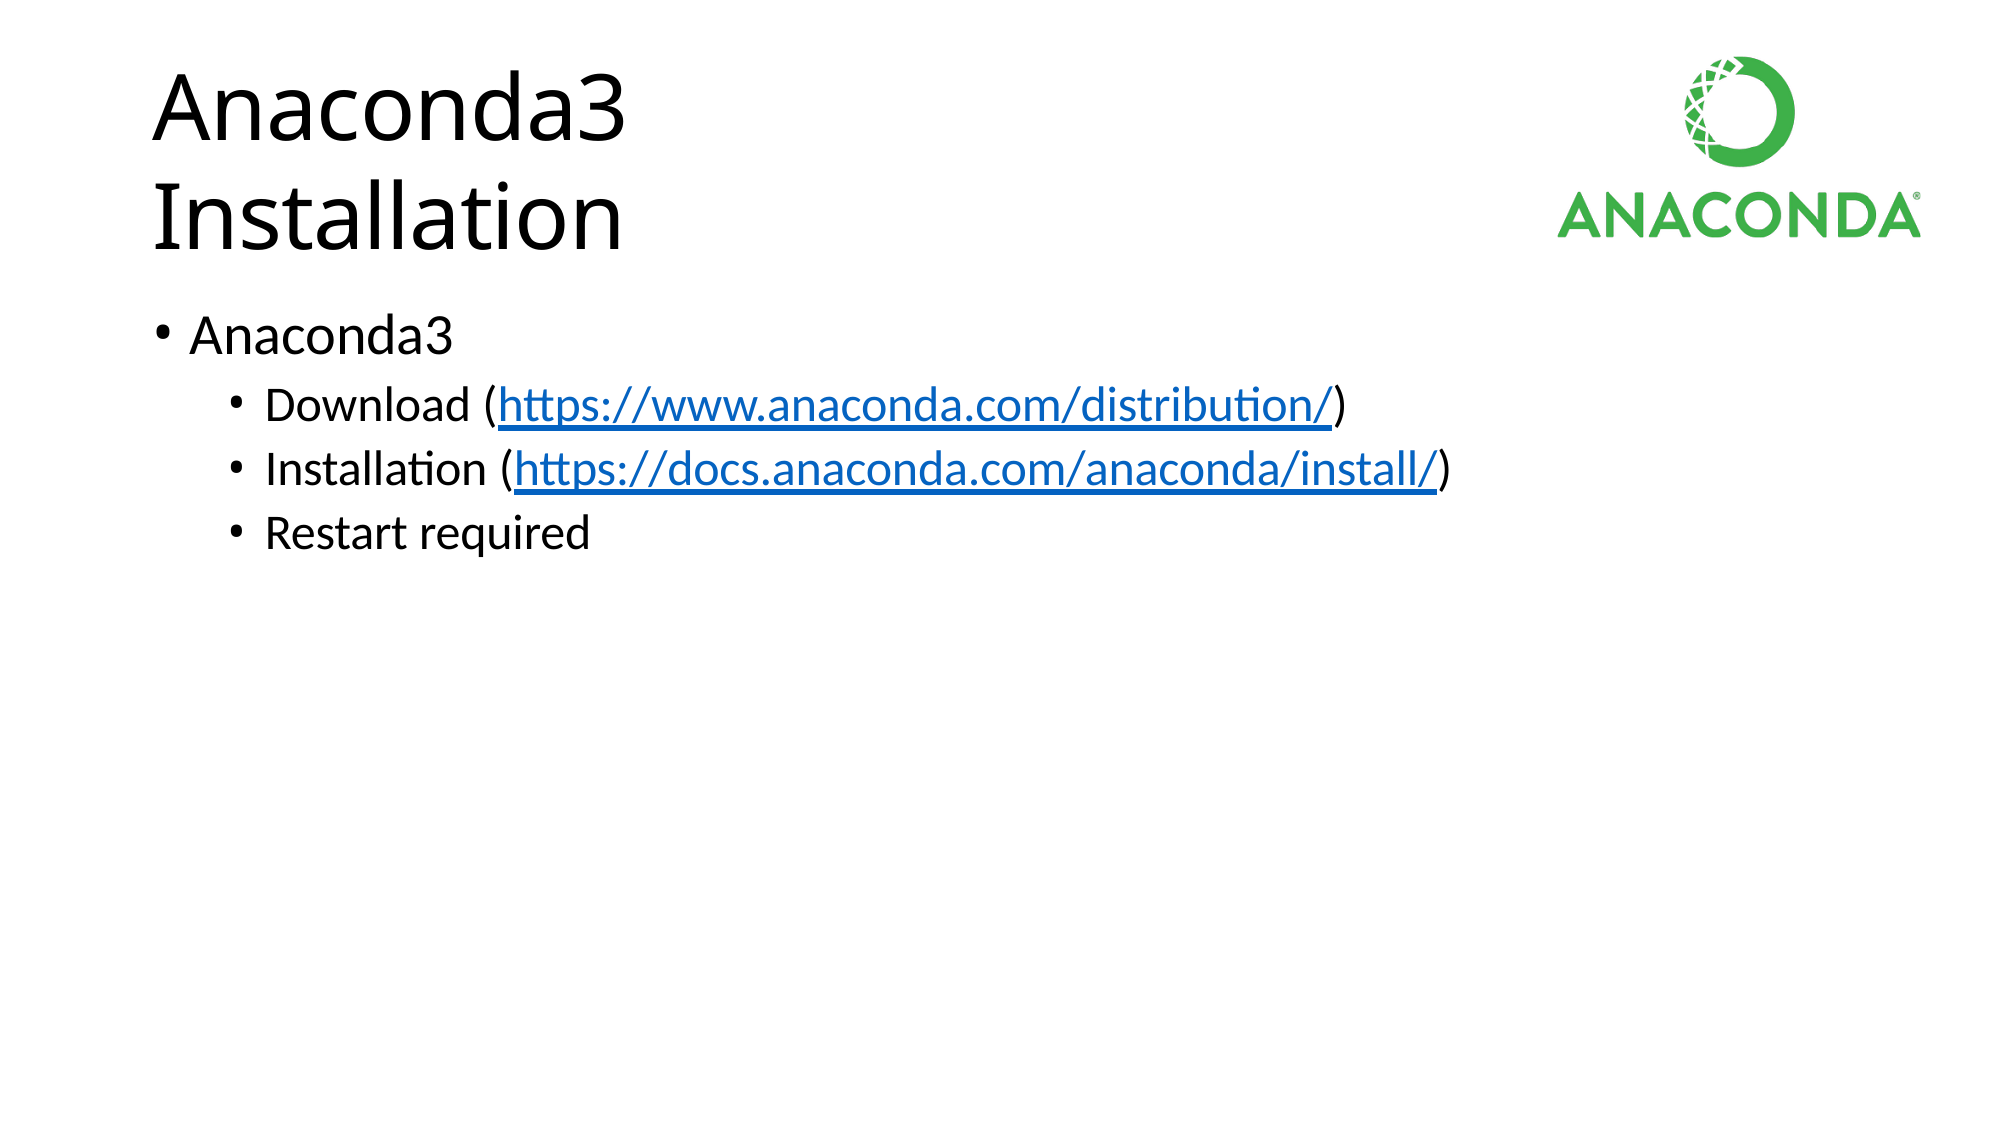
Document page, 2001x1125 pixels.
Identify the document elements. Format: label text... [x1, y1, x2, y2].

title Anaconda3 Installation [150, 46, 980, 269]
text_box Anaconda3 Download (https://www.anaconda.com/distribution/) Installation (https://docs.anaconda.com/anaconda/install/) Restart required [150, 288, 1468, 560]
picture [1557, 56, 1921, 238]
